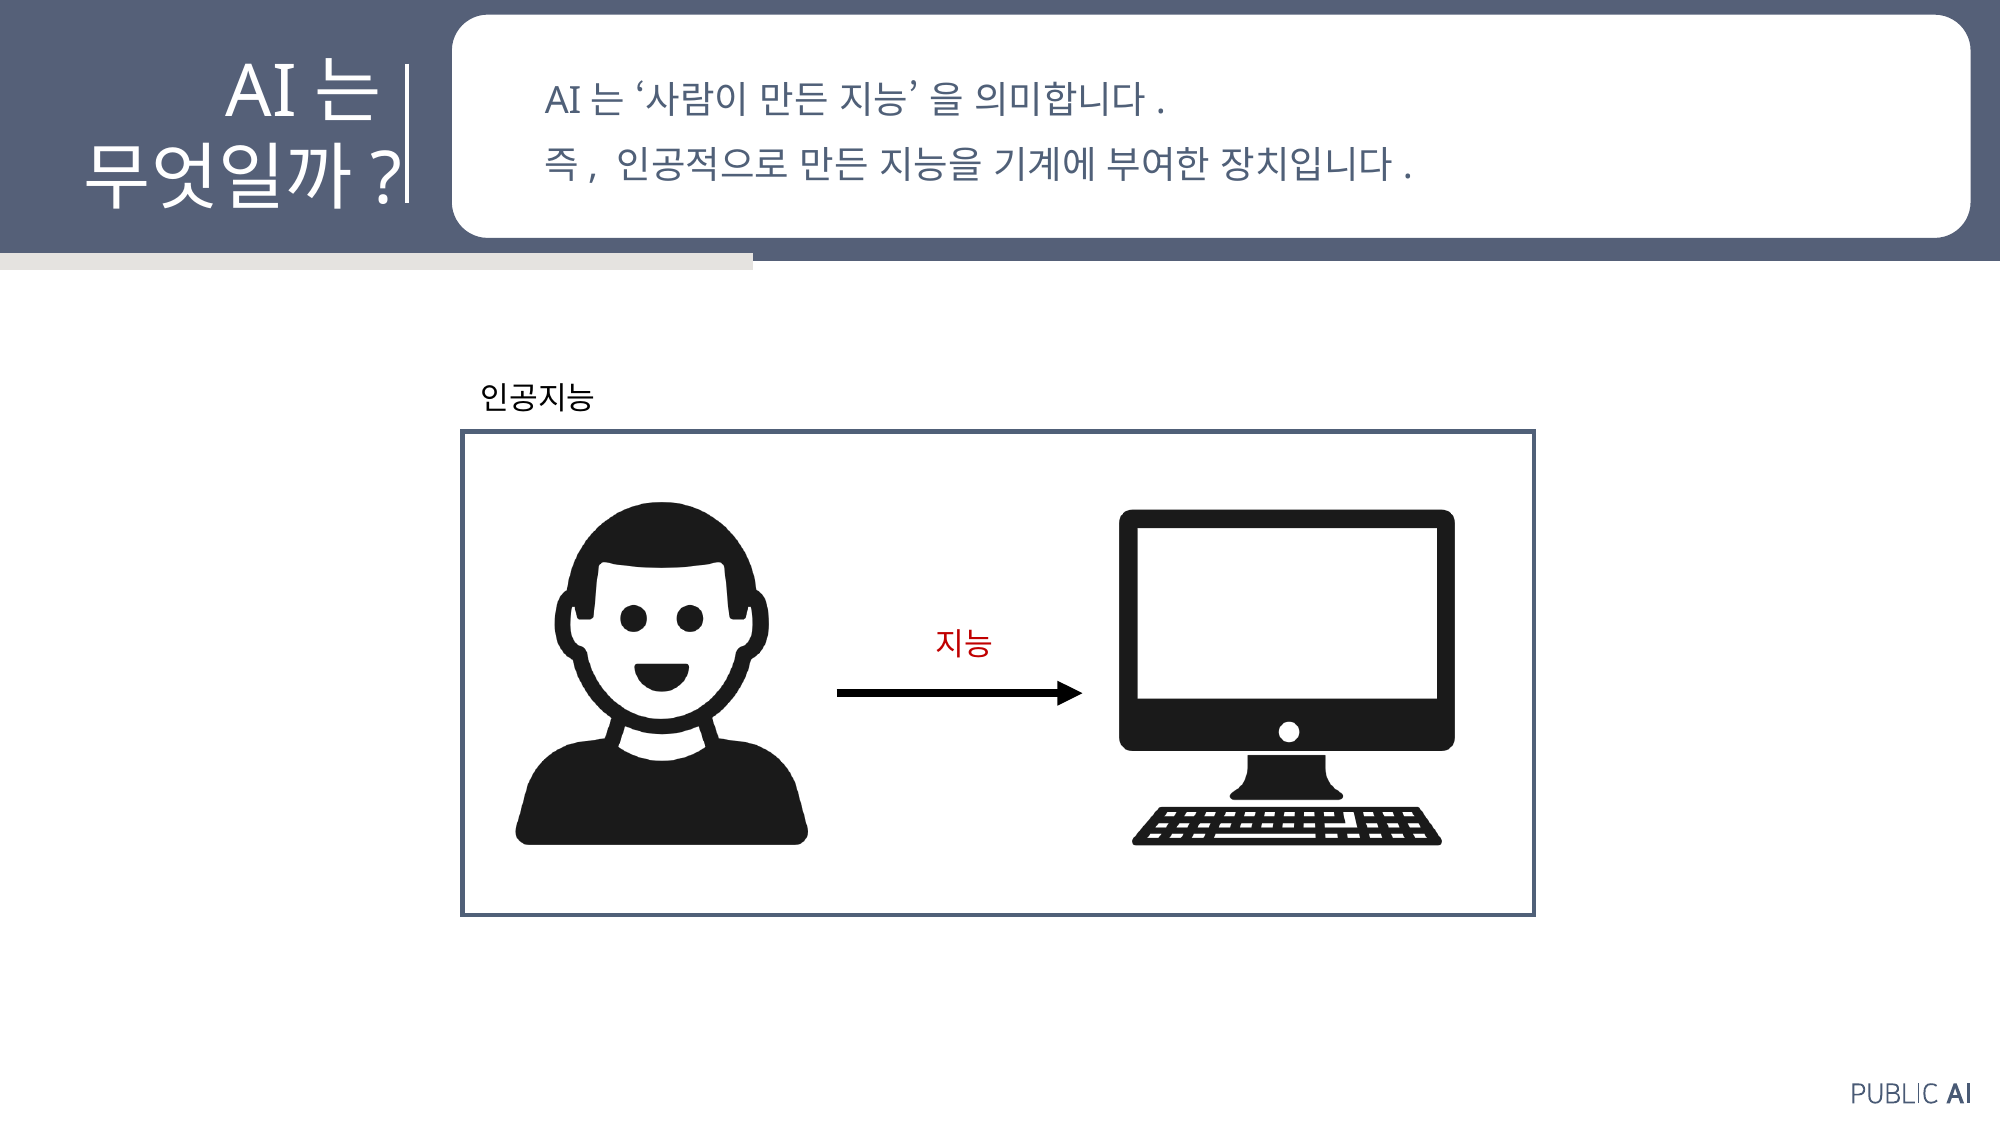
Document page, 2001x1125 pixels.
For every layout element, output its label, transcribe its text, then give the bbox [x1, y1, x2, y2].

text_box AI는 무엇일까? [69, 35, 417, 226]
text_box AI는 ‘사람이 만든 지능’ 을 의미합니다. 즉, 인공적으로 만든 지능을 기계에 부여한 장치입니다. [529, 68, 1775, 194]
text_box [461, 431, 1535, 916]
picture [1109, 496, 1469, 856]
picture [492, 488, 820, 857]
text_box 인공지능 [465, 370, 611, 424]
